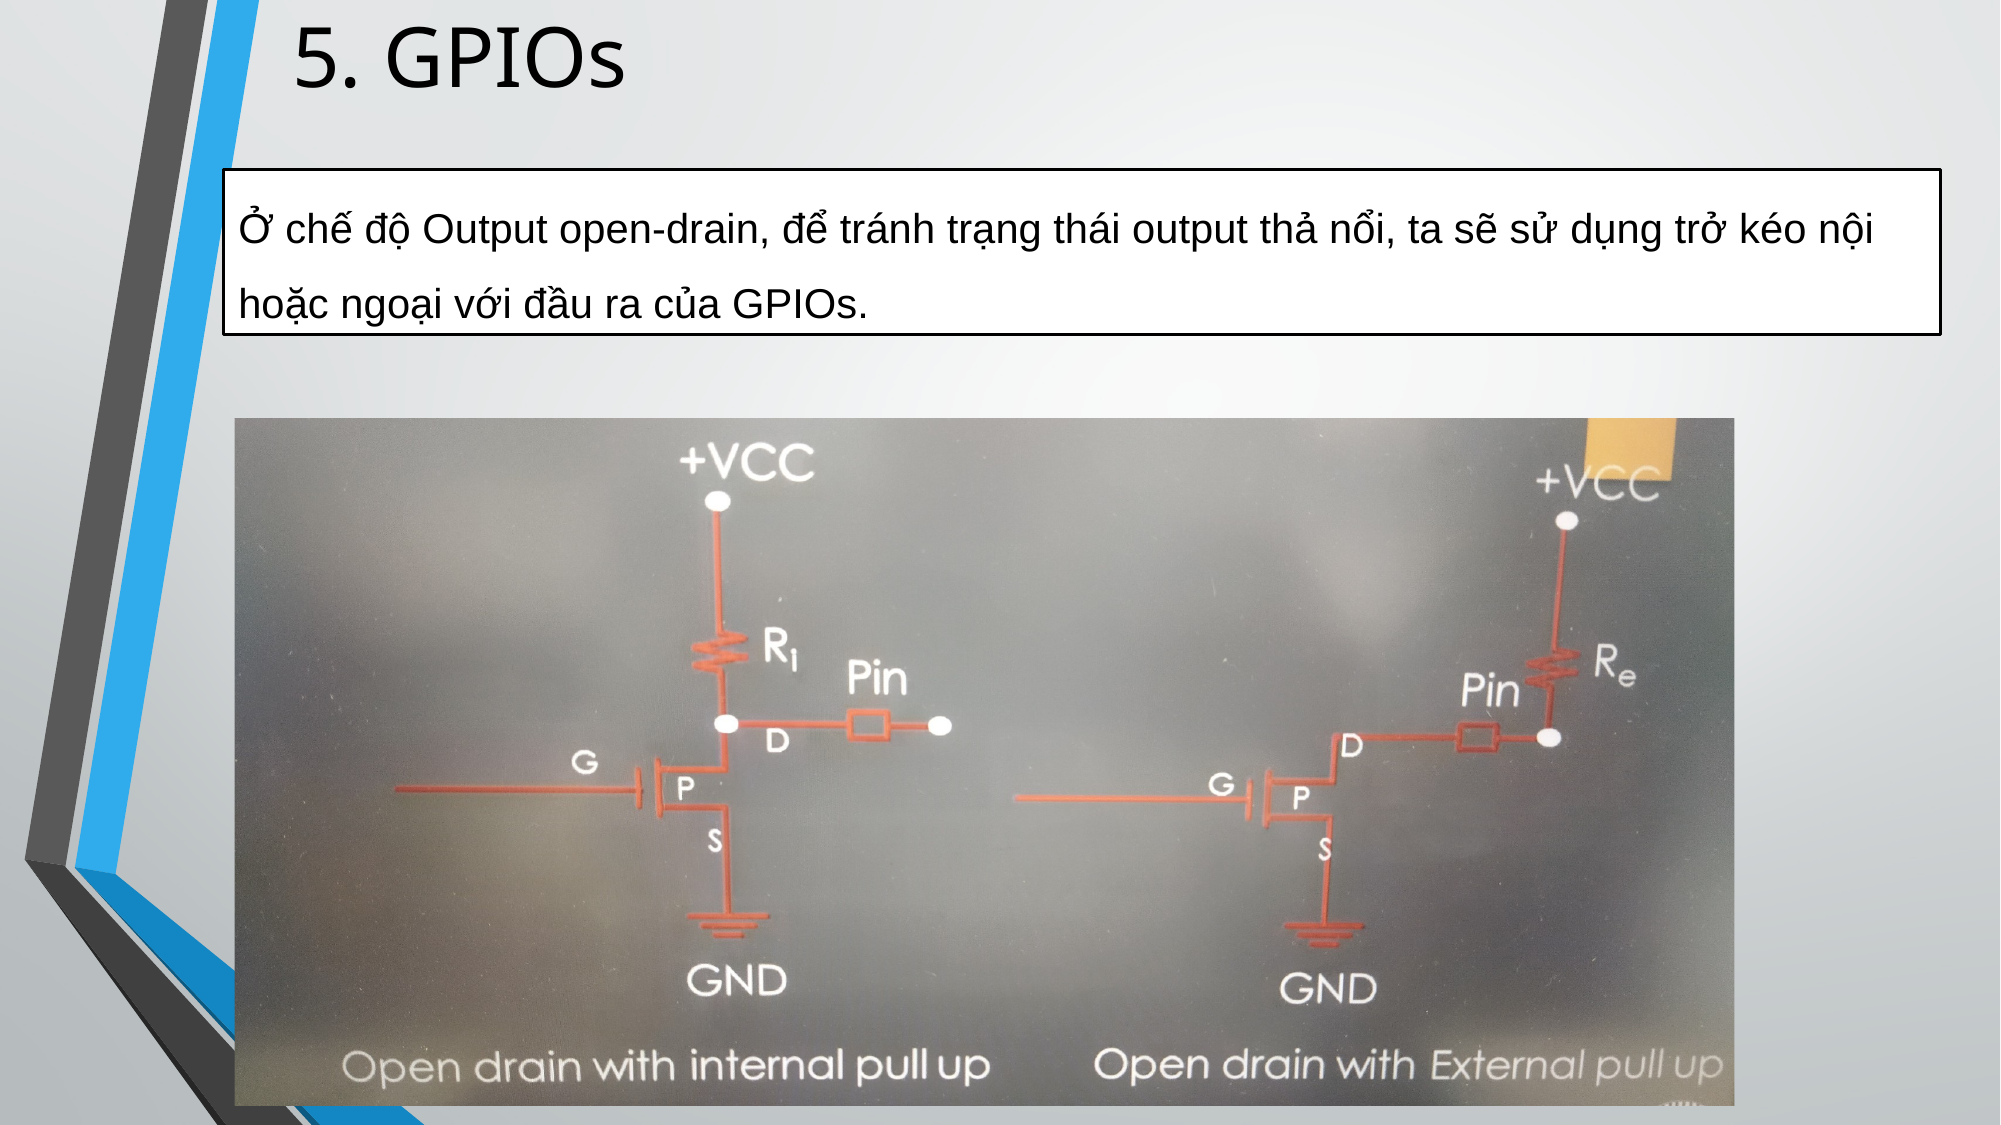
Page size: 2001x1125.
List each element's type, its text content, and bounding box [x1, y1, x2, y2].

picture [234, 417, 1735, 1107]
title 5. GPIOs [277, 0, 1978, 131]
text_box Ở chế độ Output open-drain, để tránh trạng thái output thả nổi, ta sẽ sử dụng trở kéo nội hoặc ngoại với đầu ra của GPIOs. [222, 168, 1942, 336]
